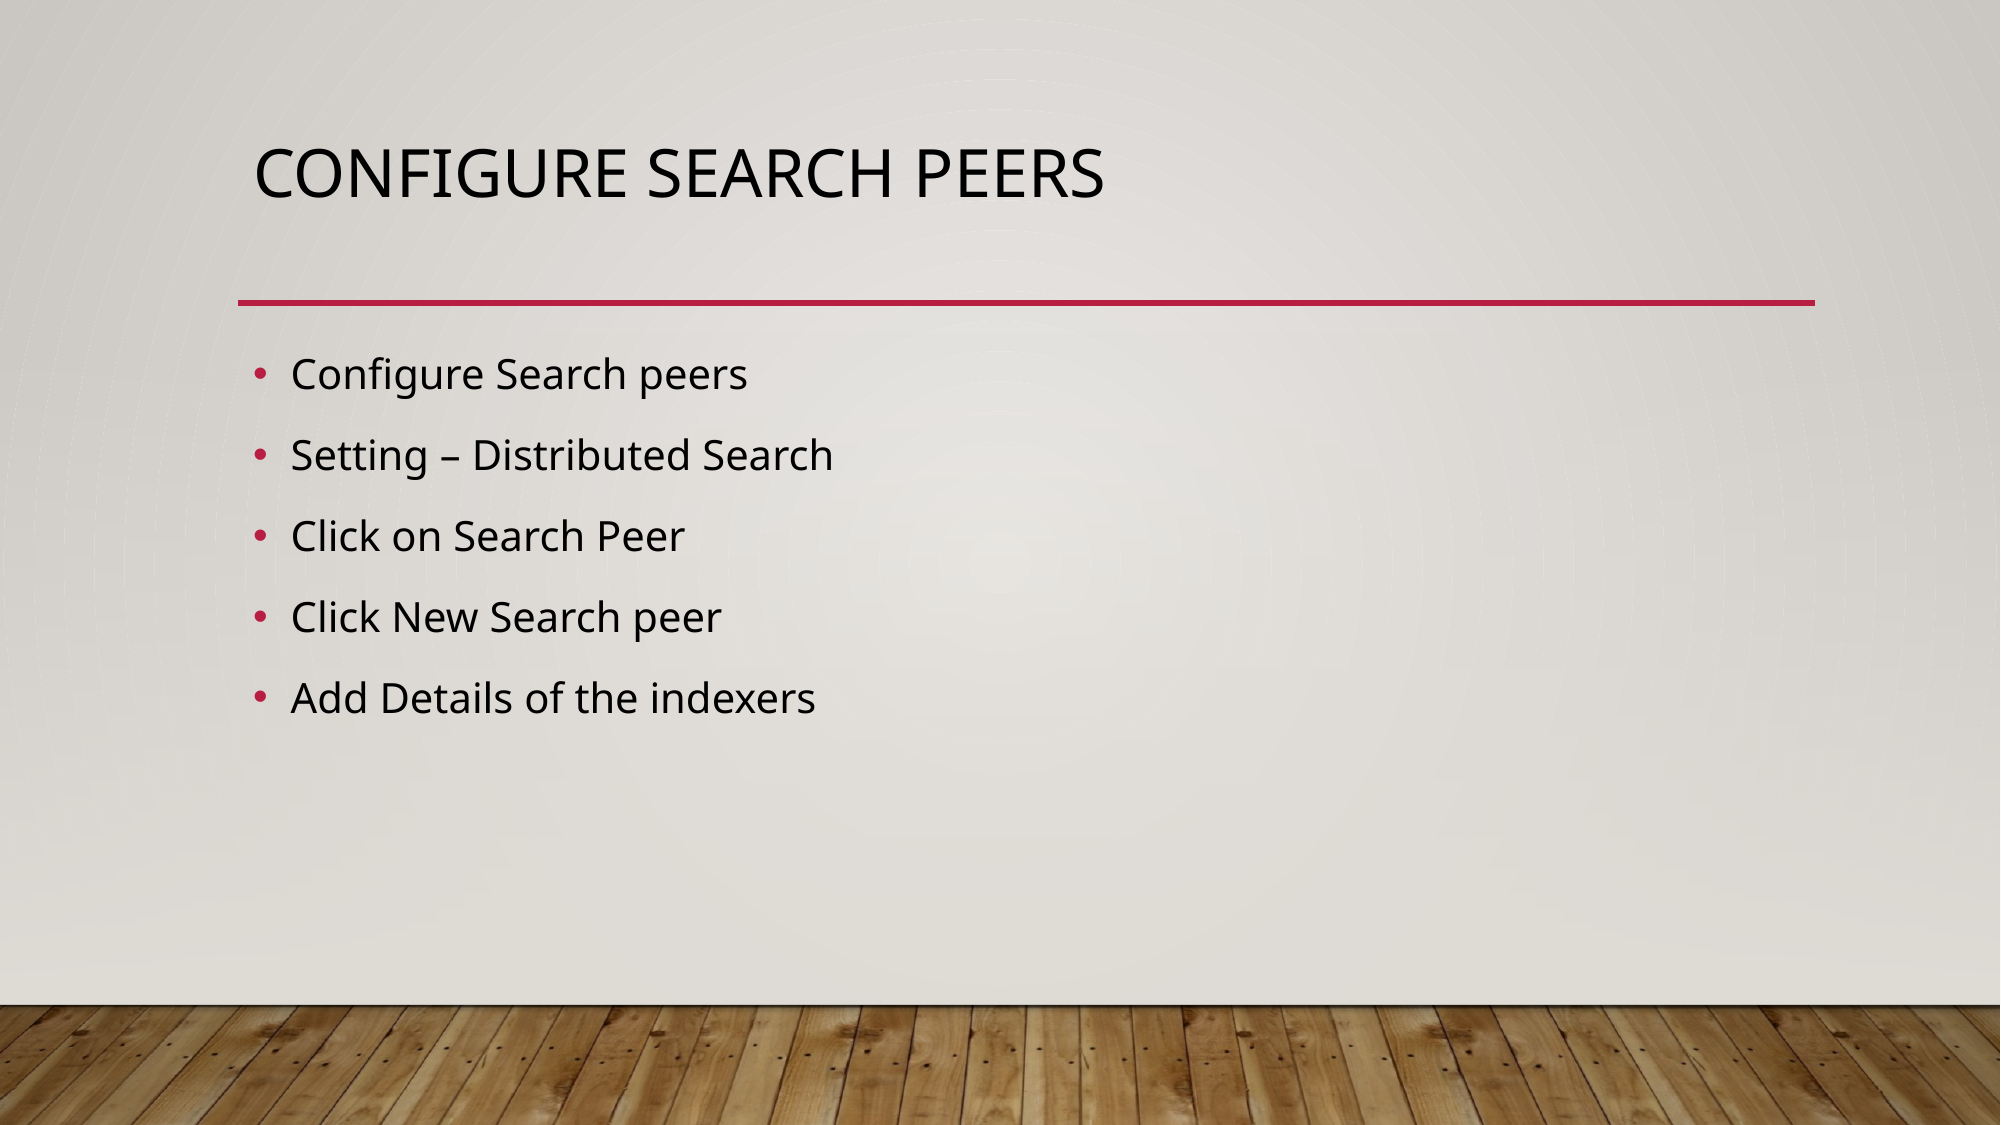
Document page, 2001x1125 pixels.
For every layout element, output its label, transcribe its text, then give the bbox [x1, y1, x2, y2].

picture [0, 1005, 2000, 1125]
title Configure search peers [238, 131, 1814, 305]
list Configure Search peers Setting – Distributed Search Click on Search Peer Click New Search peer Add Details of the indexers [238, 330, 1814, 897]
